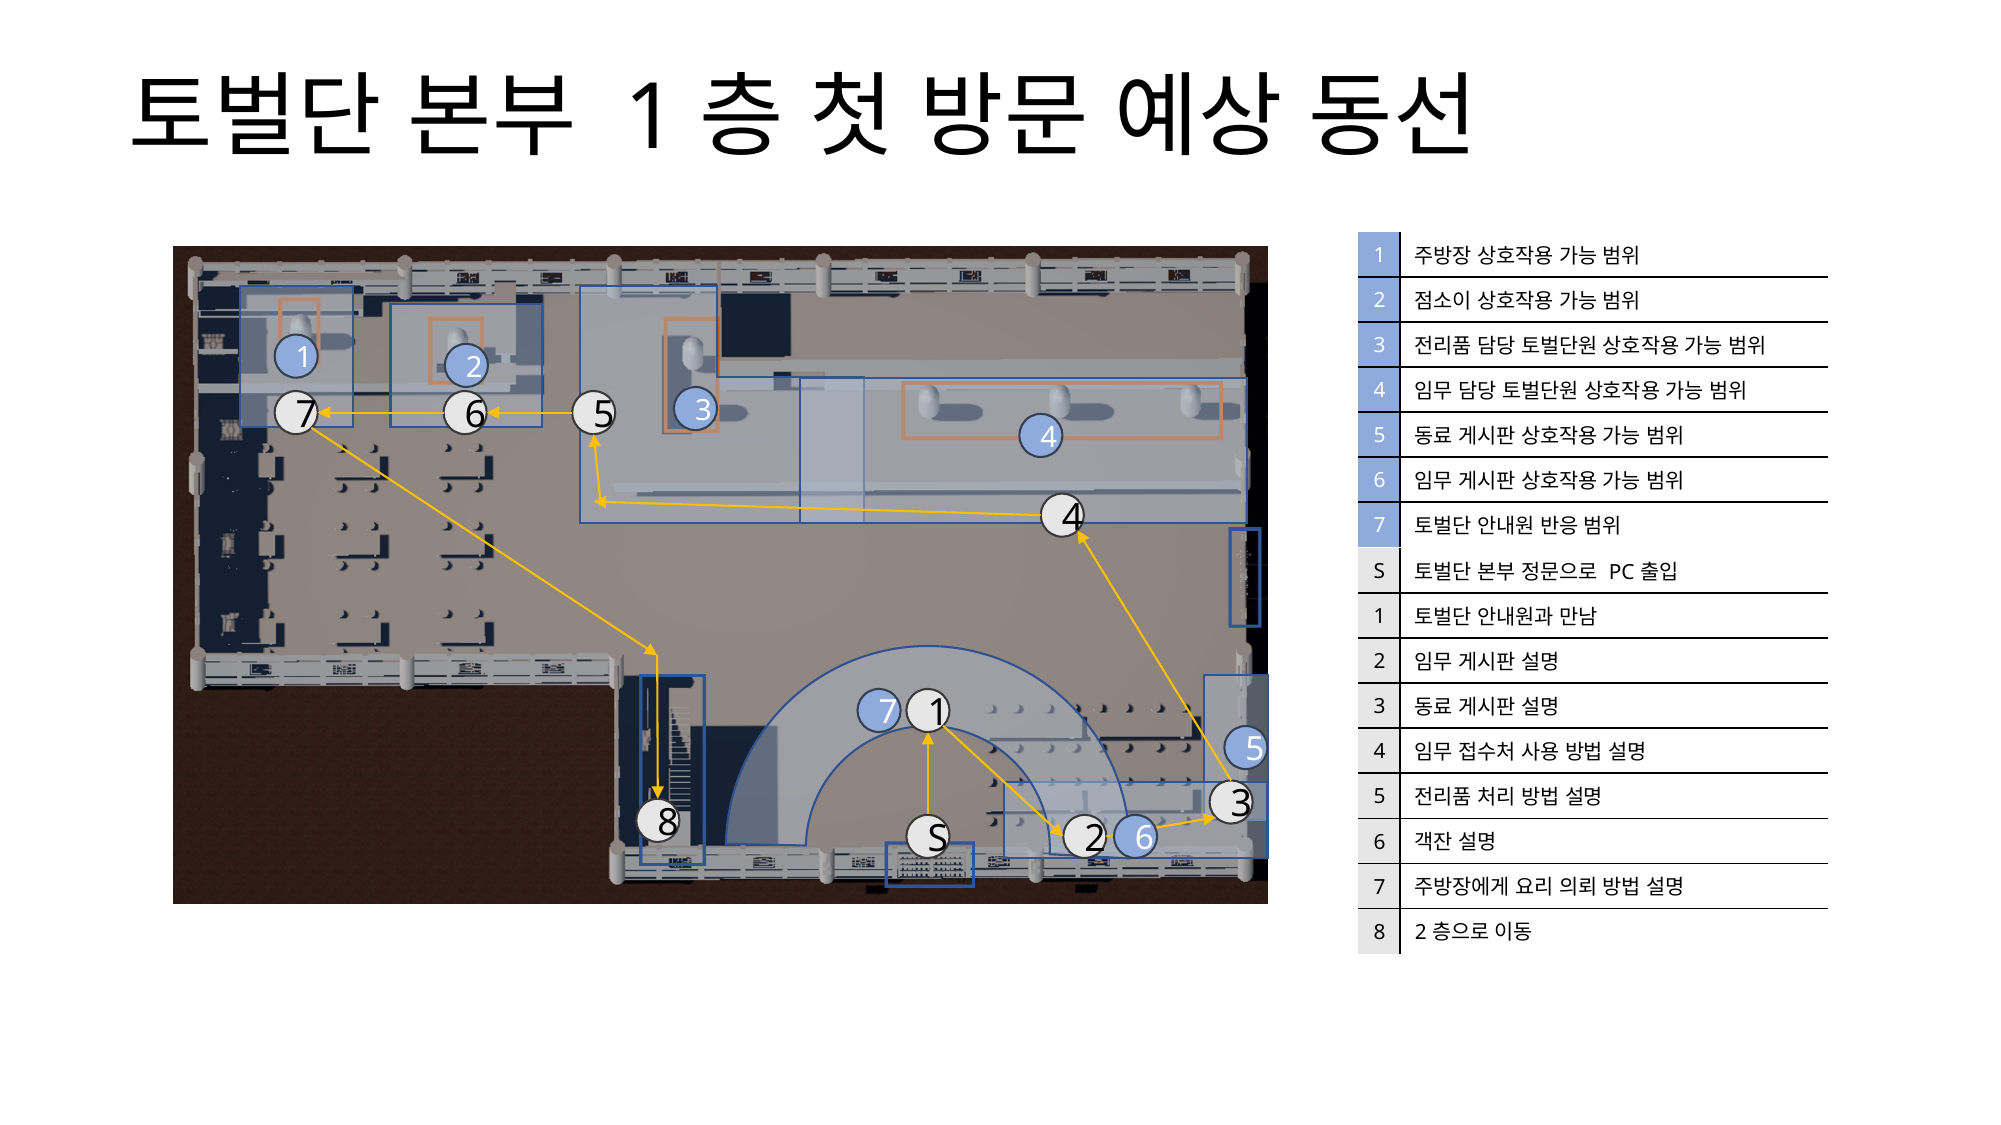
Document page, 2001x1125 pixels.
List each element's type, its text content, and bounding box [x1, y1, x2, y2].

table_cell 토벌단 안내원 반응 범위 [1401, 503, 1828, 547]
table_header S [1358, 548, 1399, 592]
table_cell 임무 담당 토벌단원 상호작용 가능 범위 [1401, 368, 1828, 411]
table_cell 3 [1358, 323, 1399, 366]
table_header 주방장 상호작용 가능 범위 [1401, 232, 1828, 276]
table_cell 전리품 처리 방법 설명 [1401, 774, 1828, 818]
table_cell 7 [1358, 503, 1399, 547]
table_cell 임무 접수처 사용 방법 설명 [1401, 729, 1828, 772]
table_cell 점소이 상호작용 가능 범위 [1401, 278, 1828, 321]
table_cell 2 [1358, 639, 1399, 682]
table_cell 2 [1358, 278, 1399, 321]
table_cell 임무 게시판 상호작용 가능 범위 [1401, 458, 1828, 501]
table_cell 5 [1358, 413, 1399, 456]
table_cell 객잔 설명 [1401, 819, 1828, 863]
text_box 토벌단 본부 1층 첫 방문 예상 동선 [113, 47, 1886, 190]
table_cell 전리품 담당 토벌단원 상호작용 가능 범위 [1401, 323, 1828, 366]
table_header 1 [1358, 232, 1399, 276]
table_cell 6 [1358, 458, 1399, 501]
table_cell 4 [1358, 729, 1399, 772]
table_cell 임무 게시판 설명 [1401, 639, 1828, 682]
table_cell 1 [1358, 594, 1399, 637]
table_cell 8 [1358, 909, 1399, 954]
table_cell 2층으로 이동 [1401, 909, 1828, 954]
table_cell 3 [1358, 684, 1399, 727]
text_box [1106, 817, 1216, 837]
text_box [658, 501, 1041, 516]
table_cell 동료 게시판 상호작용 가능 범위 [1401, 413, 1828, 456]
table_header 토벌단 본부 정문으로 PC출입 [1401, 548, 1828, 592]
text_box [1077, 530, 1232, 781]
table_cell 4 [1358, 368, 1399, 411]
table_cell 동료 게시판 설명 [1401, 684, 1828, 727]
table_cell 주방장에게 요리 의뢰 방법 설명 [1401, 864, 1828, 908]
picture [173, 246, 1268, 904]
table_cell 토벌단 안내원과 만남 [1401, 594, 1828, 637]
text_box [943, 725, 1064, 837]
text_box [311, 427, 658, 656]
table_cell 7 [1358, 864, 1399, 908]
table_cell 5 [1358, 774, 1399, 818]
table_cell 6 [1358, 819, 1399, 863]
